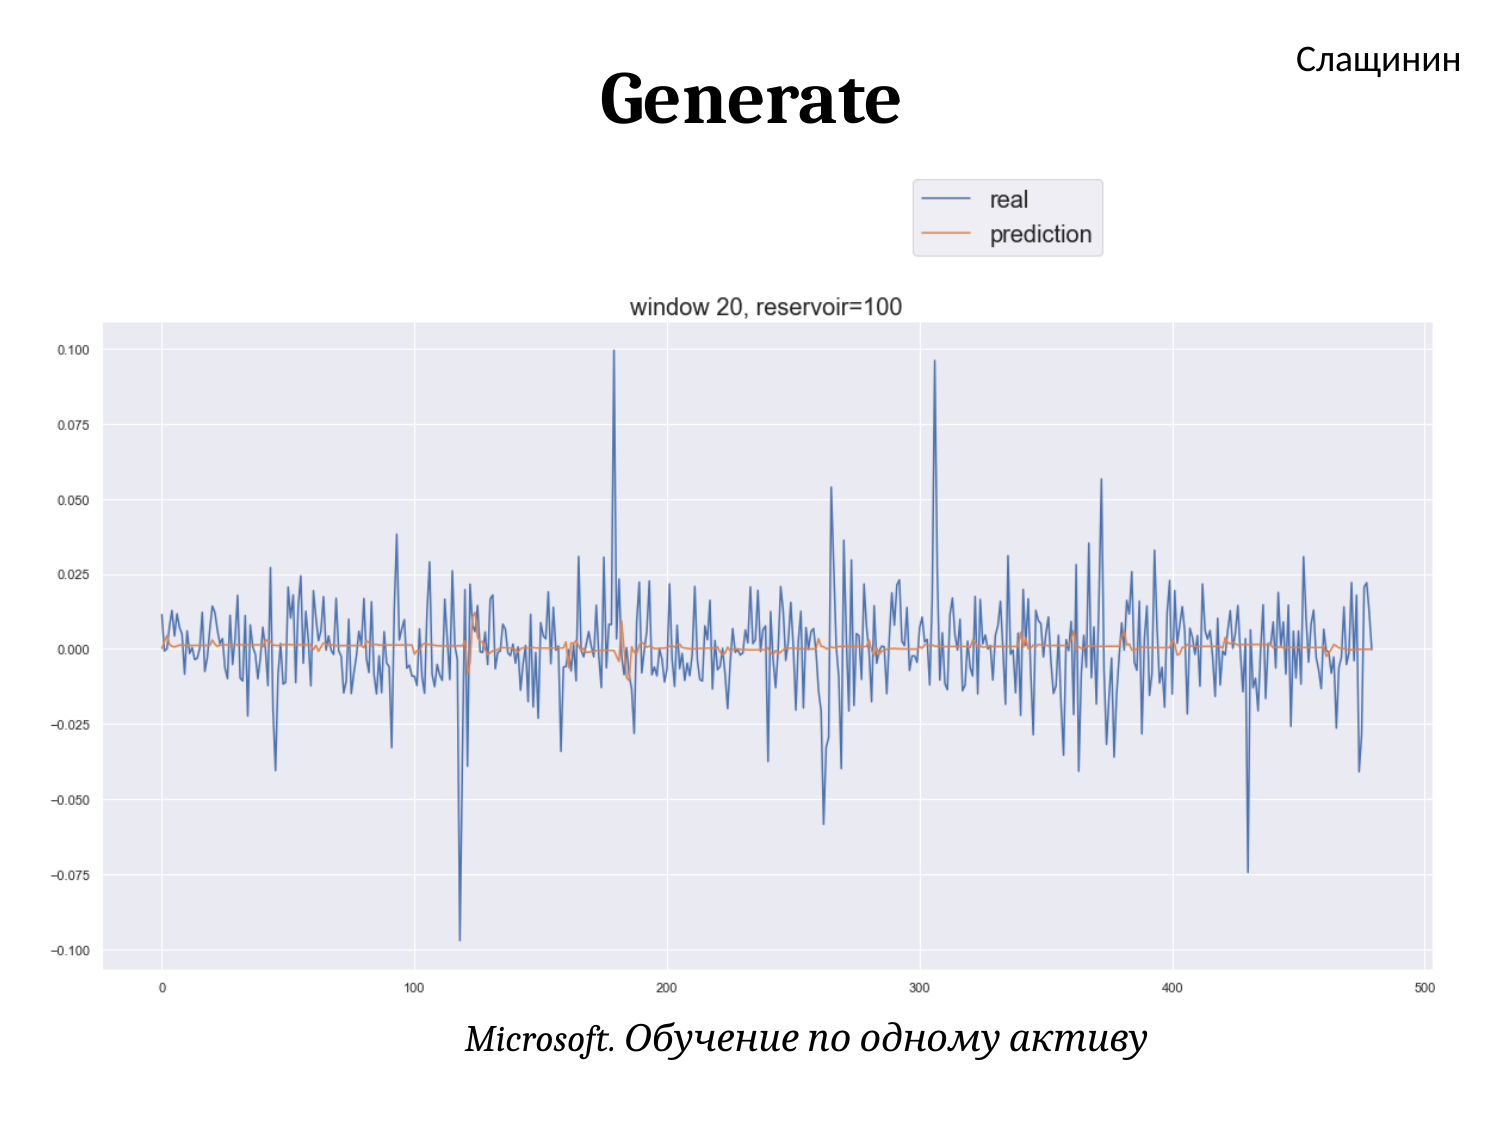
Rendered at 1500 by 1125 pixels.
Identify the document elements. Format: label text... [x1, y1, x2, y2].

title Generate [76, 0, 1427, 171]
picture [41, 172, 1448, 1002]
text_box Microsoft. Обучение по одному активу [449, 1010, 1164, 1067]
text_box Слащинин [1281, 26, 1477, 86]
